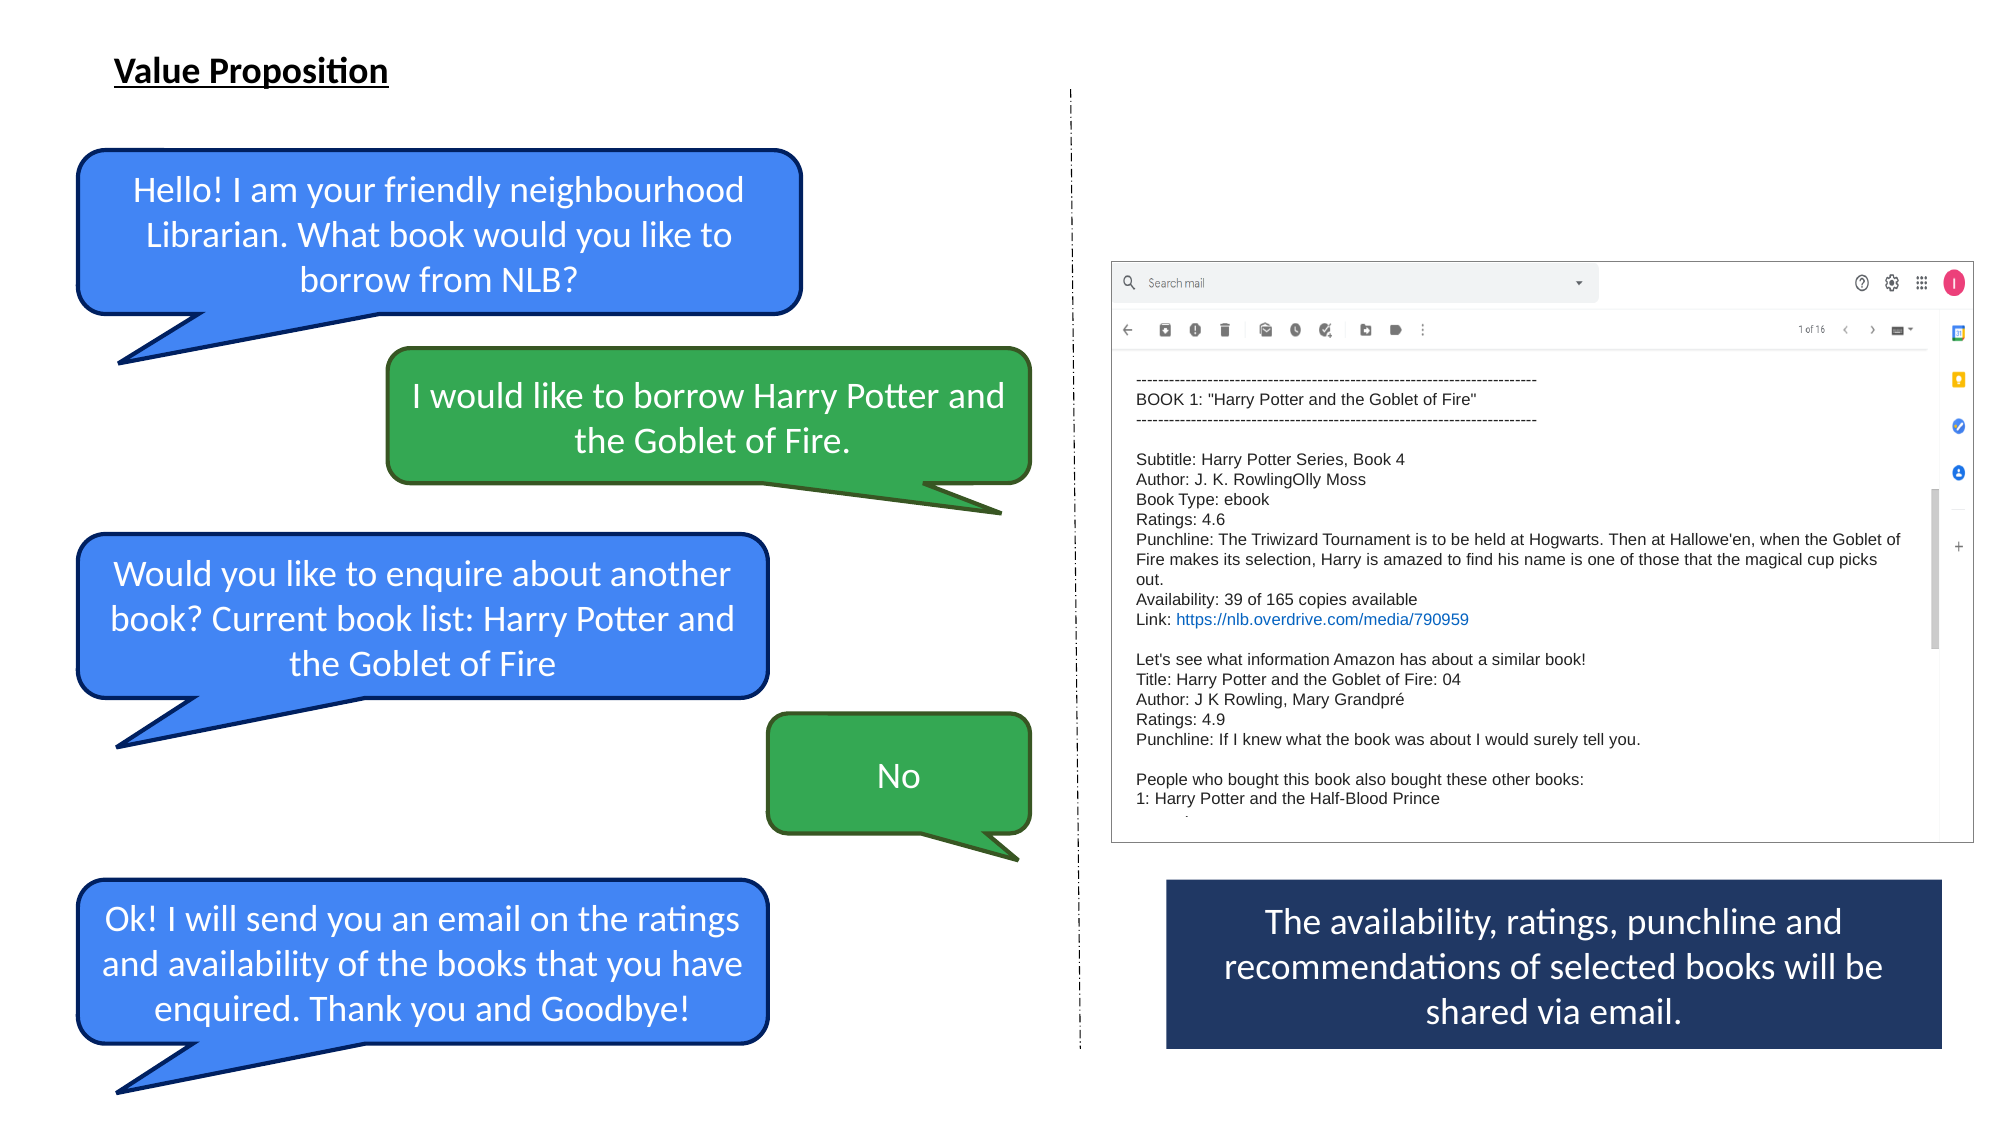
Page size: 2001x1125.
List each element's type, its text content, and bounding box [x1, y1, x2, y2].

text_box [1111, 260, 1974, 843]
text_box Hello! I am your friendly neighbourhood Librarian. What book would you like to borrow from NLB? [76, 149, 803, 365]
text_box I would like to borrow Harry Potter and the Goblet of Fire. [386, 347, 1032, 515]
text_box Ok! I will send you an email on the ratings and availability of the books that you have enquired. Thank you and Goodbye! [76, 878, 769, 1095]
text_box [1070, 89, 1081, 1049]
text_box Would you like to enquire about another book? Current book list: Harry Potter and the Goblet of Fire [76, 532, 769, 749]
text_box No [766, 712, 1032, 862]
text_box Value Proposition [99, 38, 404, 99]
text_box The availability, ratings, punchline and recommendations of selected books will be shared via email. [1165, 879, 1943, 1050]
